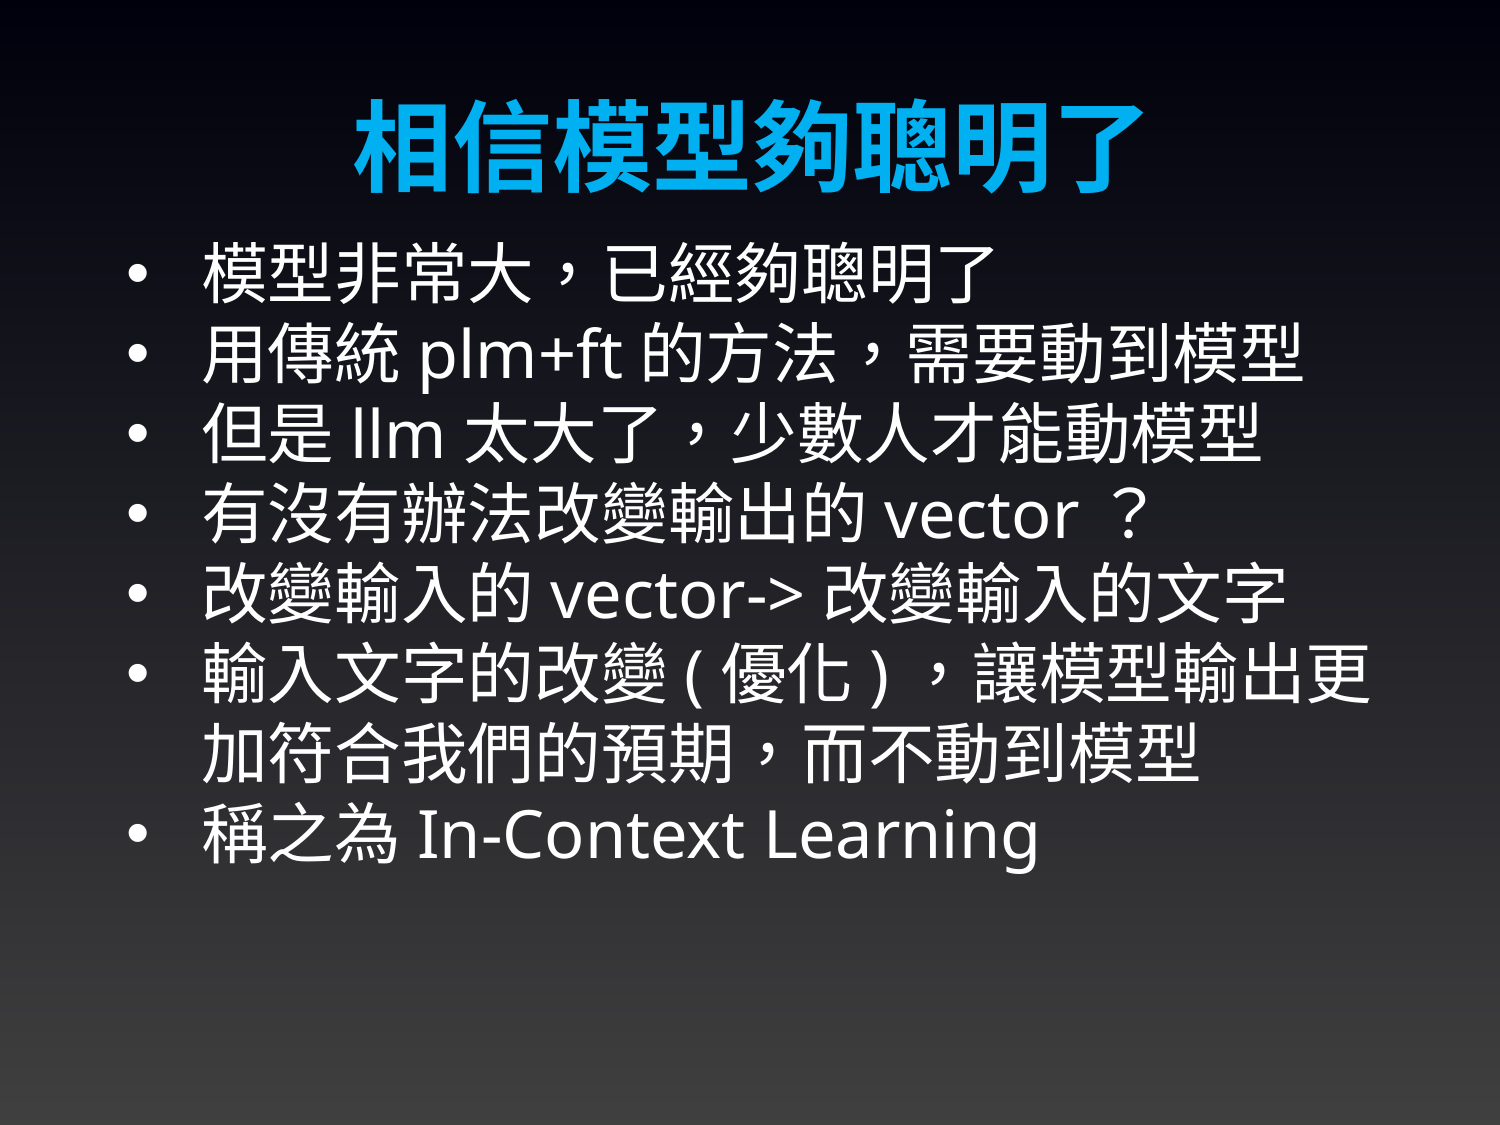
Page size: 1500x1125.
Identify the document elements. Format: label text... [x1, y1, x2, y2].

text_box 模型非常大，已經夠聰明了 用傳統plm+ft的方法，需要動到模型 但是llm太大了，少數人才能動模型 有沒有辦法改變輸出的vector？ 改變輸入的vector->改變輸入的文字 輸入文字的改變(優化)，讓模型輸出更加符合我們的預期，而不動到模型 稱之為In-Context Learning [111, 224, 1412, 960]
text_box 相信模型夠聰明了 [337, 56, 1313, 220]
